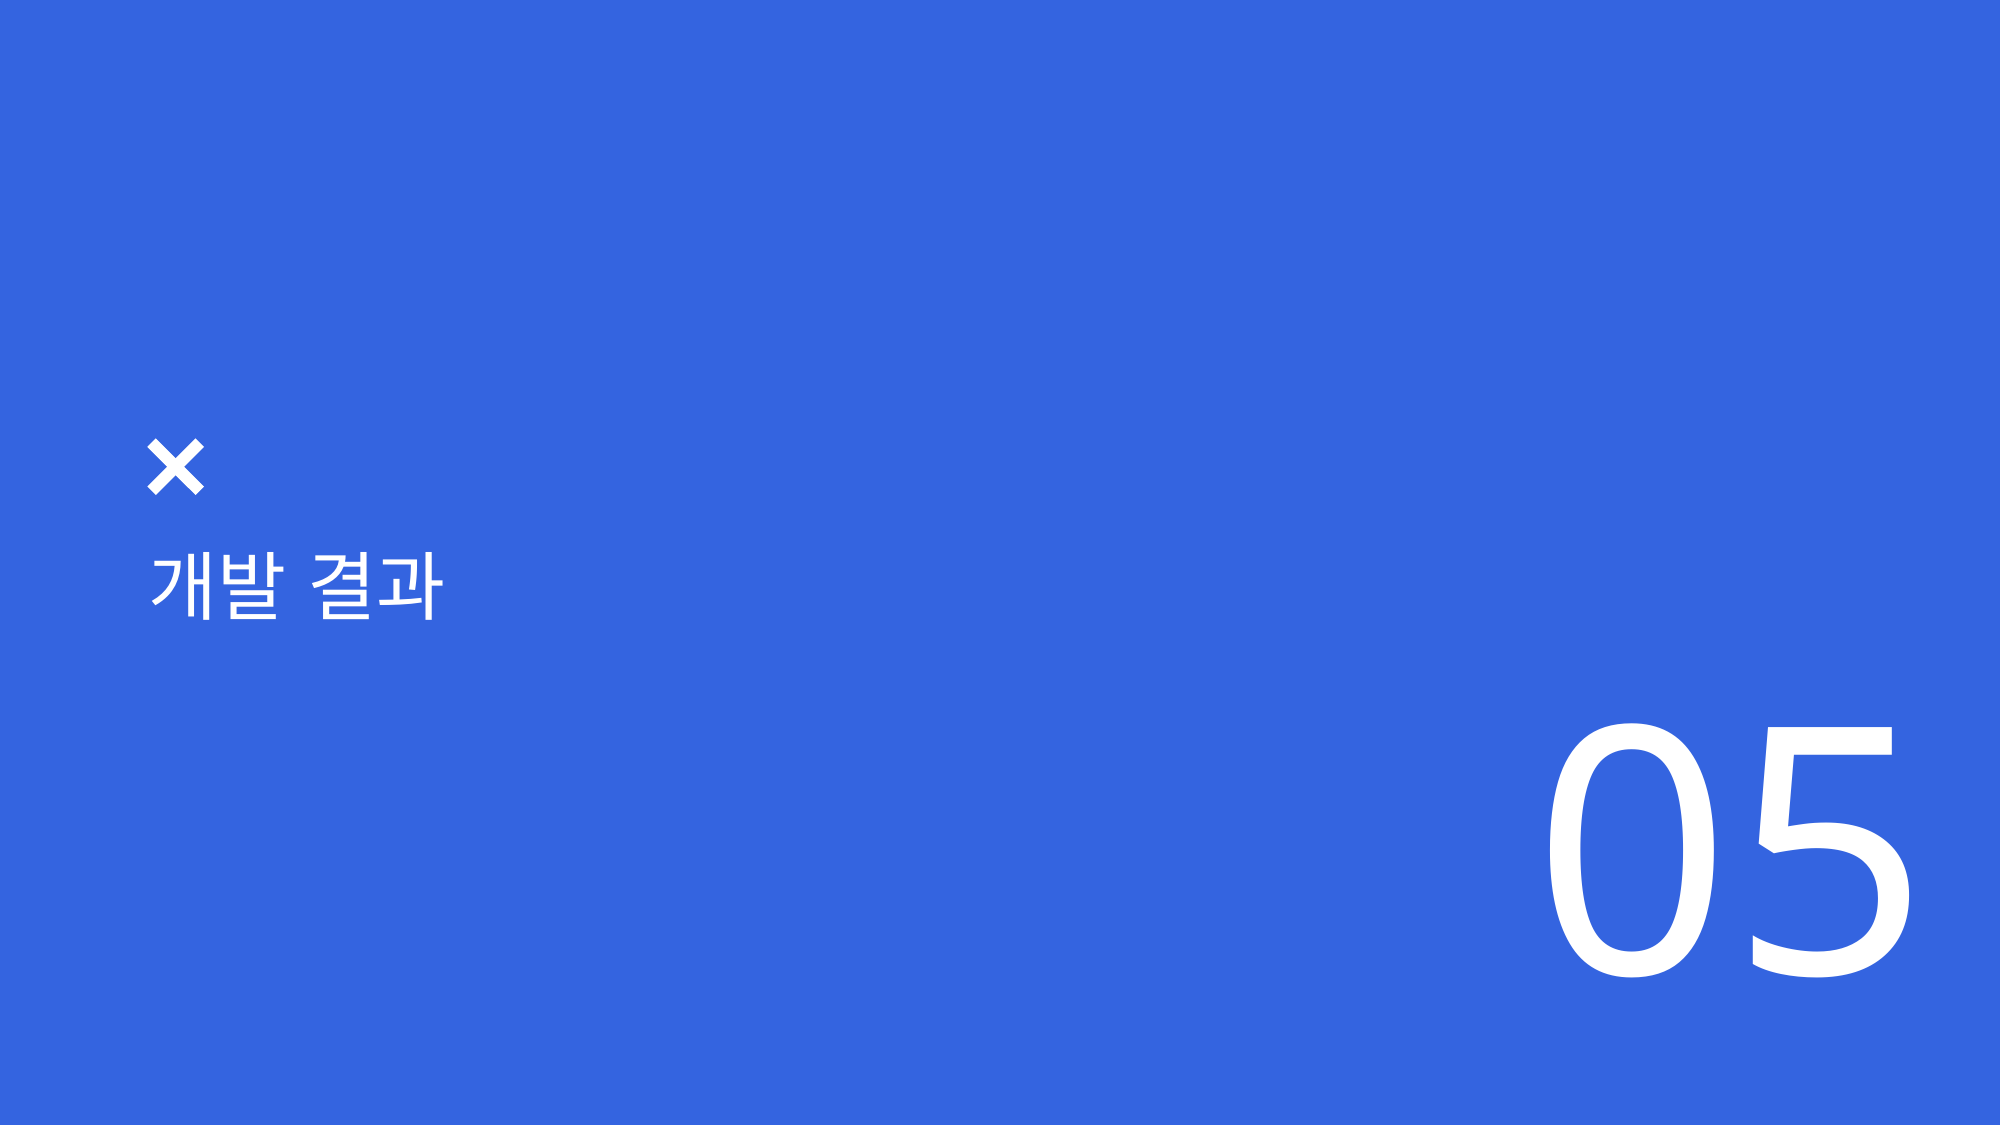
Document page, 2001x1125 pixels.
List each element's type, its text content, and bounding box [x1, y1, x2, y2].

text_box 개발 결과 [134, 505, 461, 638]
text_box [151, 442, 200, 491]
text_box 05 [1519, 621, 1945, 1052]
